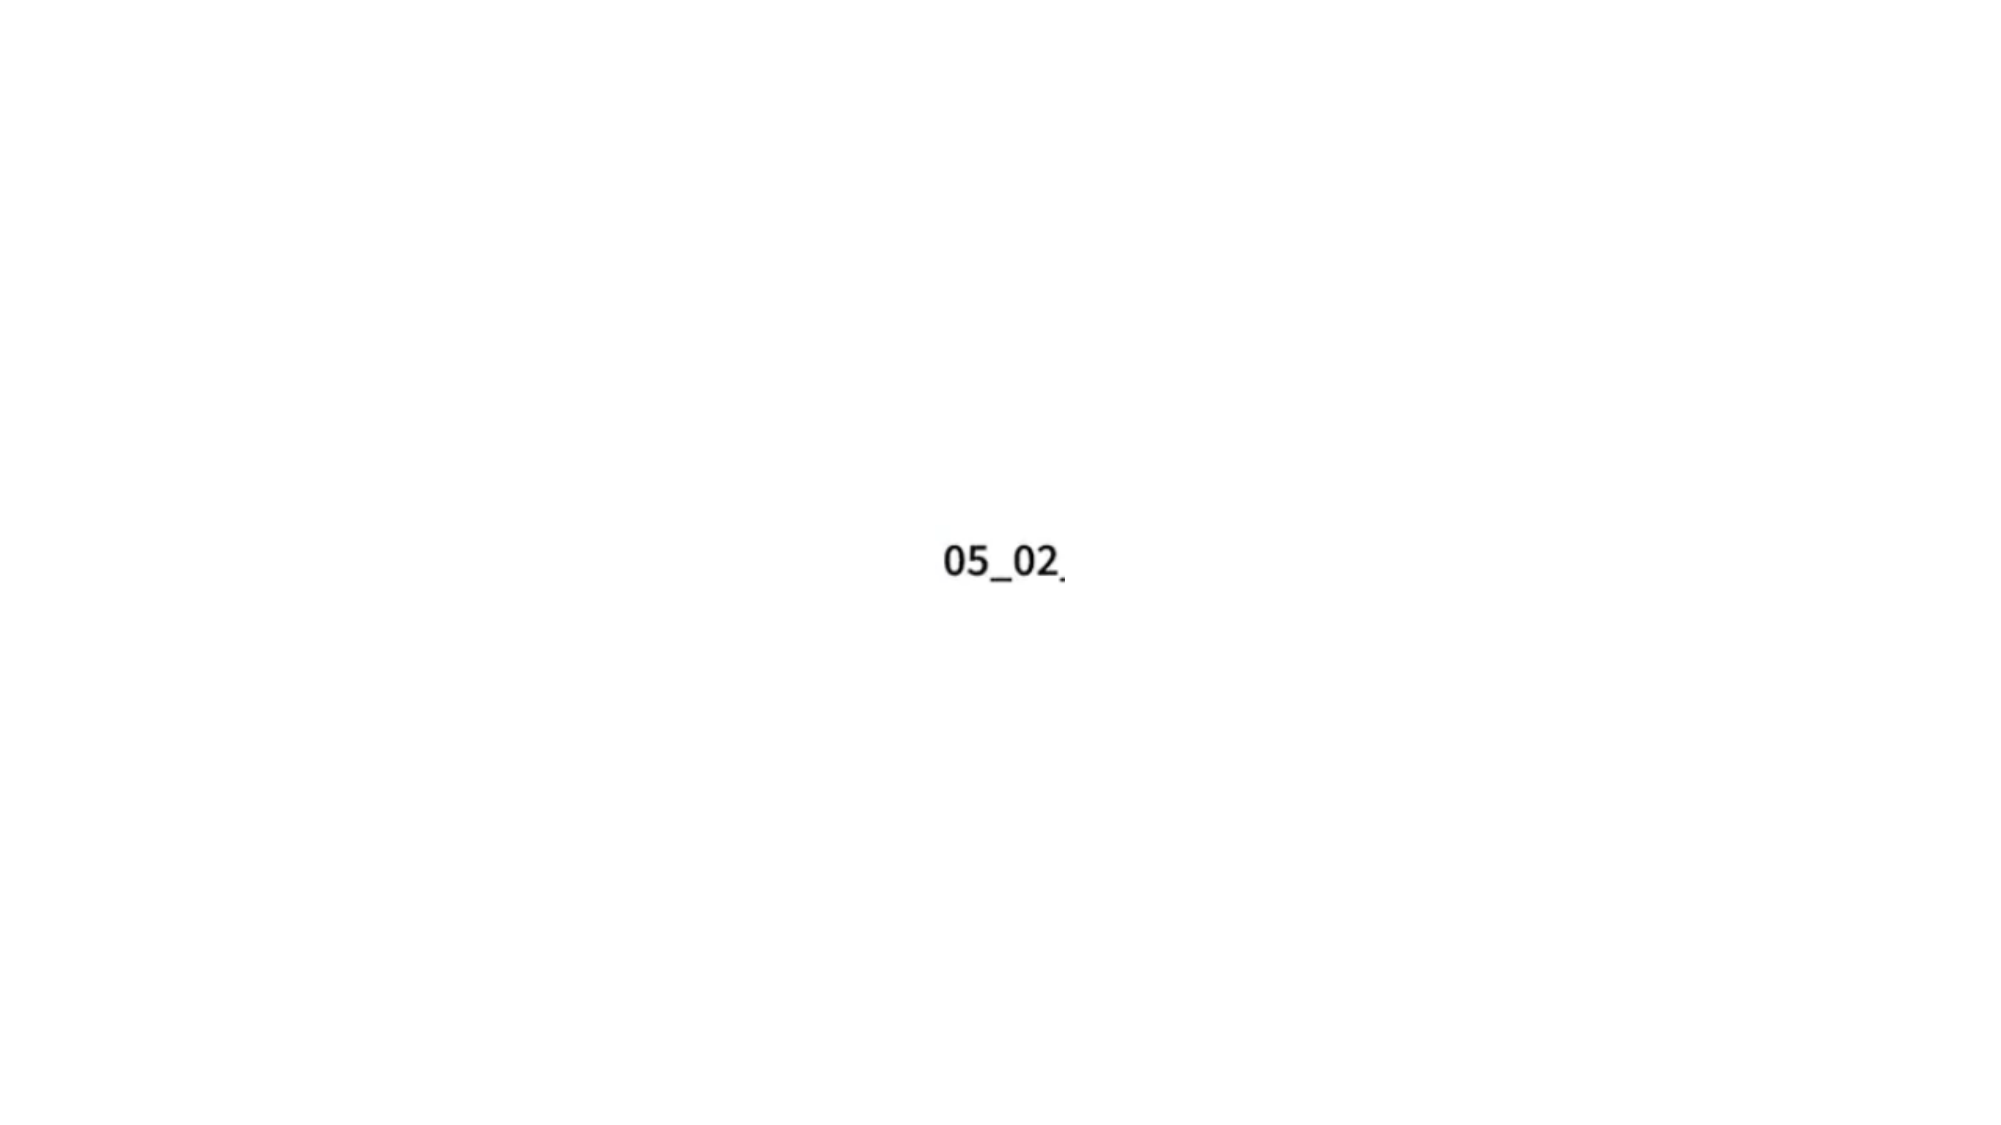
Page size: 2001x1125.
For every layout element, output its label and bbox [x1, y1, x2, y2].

picture [935, 525, 1065, 600]
